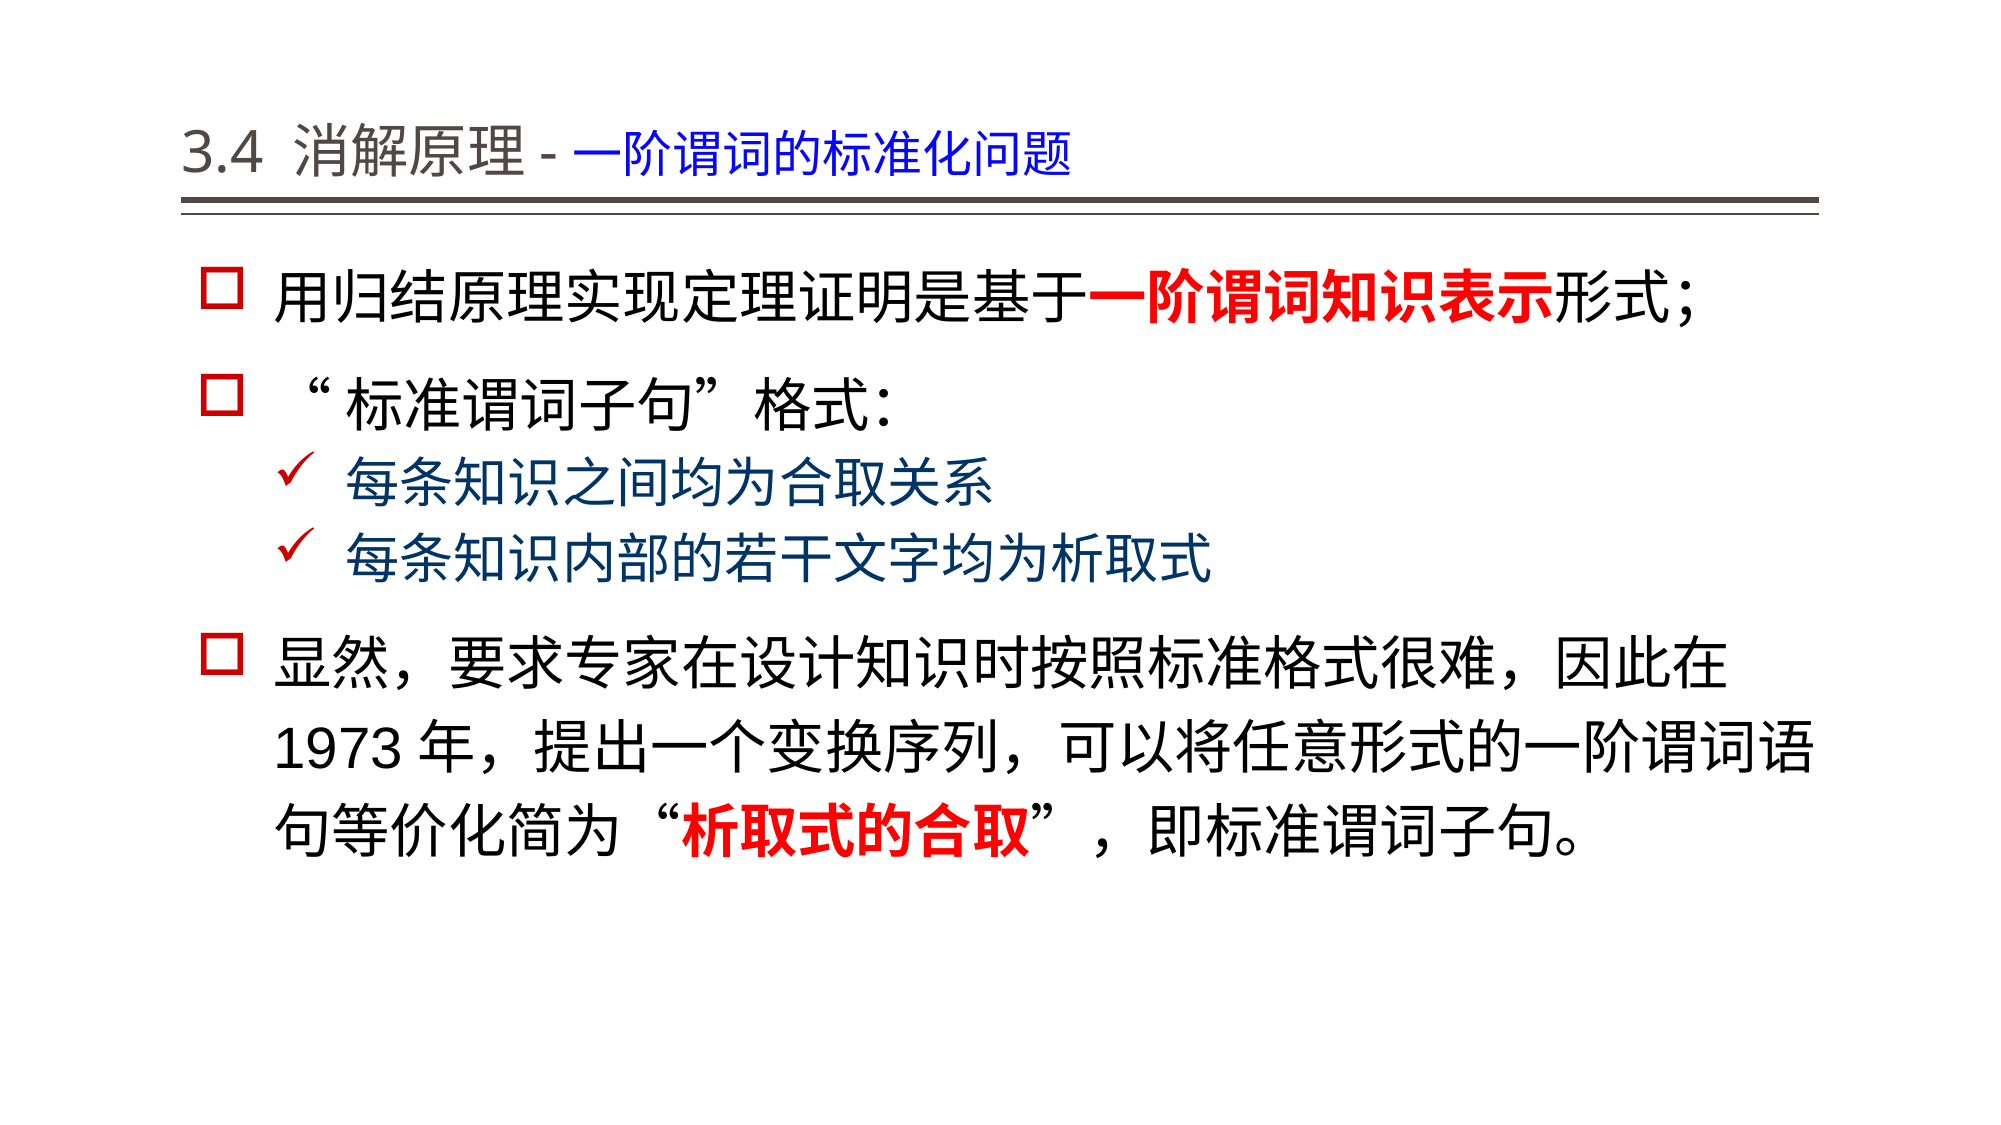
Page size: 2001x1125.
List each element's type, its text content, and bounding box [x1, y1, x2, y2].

title 3.4 消解原理-一阶谓词的标准化问题 [181, 12, 1819, 193]
text_box 用归结原理实现定理证明是基于一阶谓词知识表示形式； “标准谓词子句”格式： 每条知识之间均为合取关系 每条知识内部的若干文字均为析取式 显然，要求专家在设计知识时按照标准格式很难，因此在1973年，提出一个变换序列，可以将任意形式的一阶谓词语句等价化简为“析取式的合取”，即标准谓词子句。 [181, 238, 1836, 1125]
